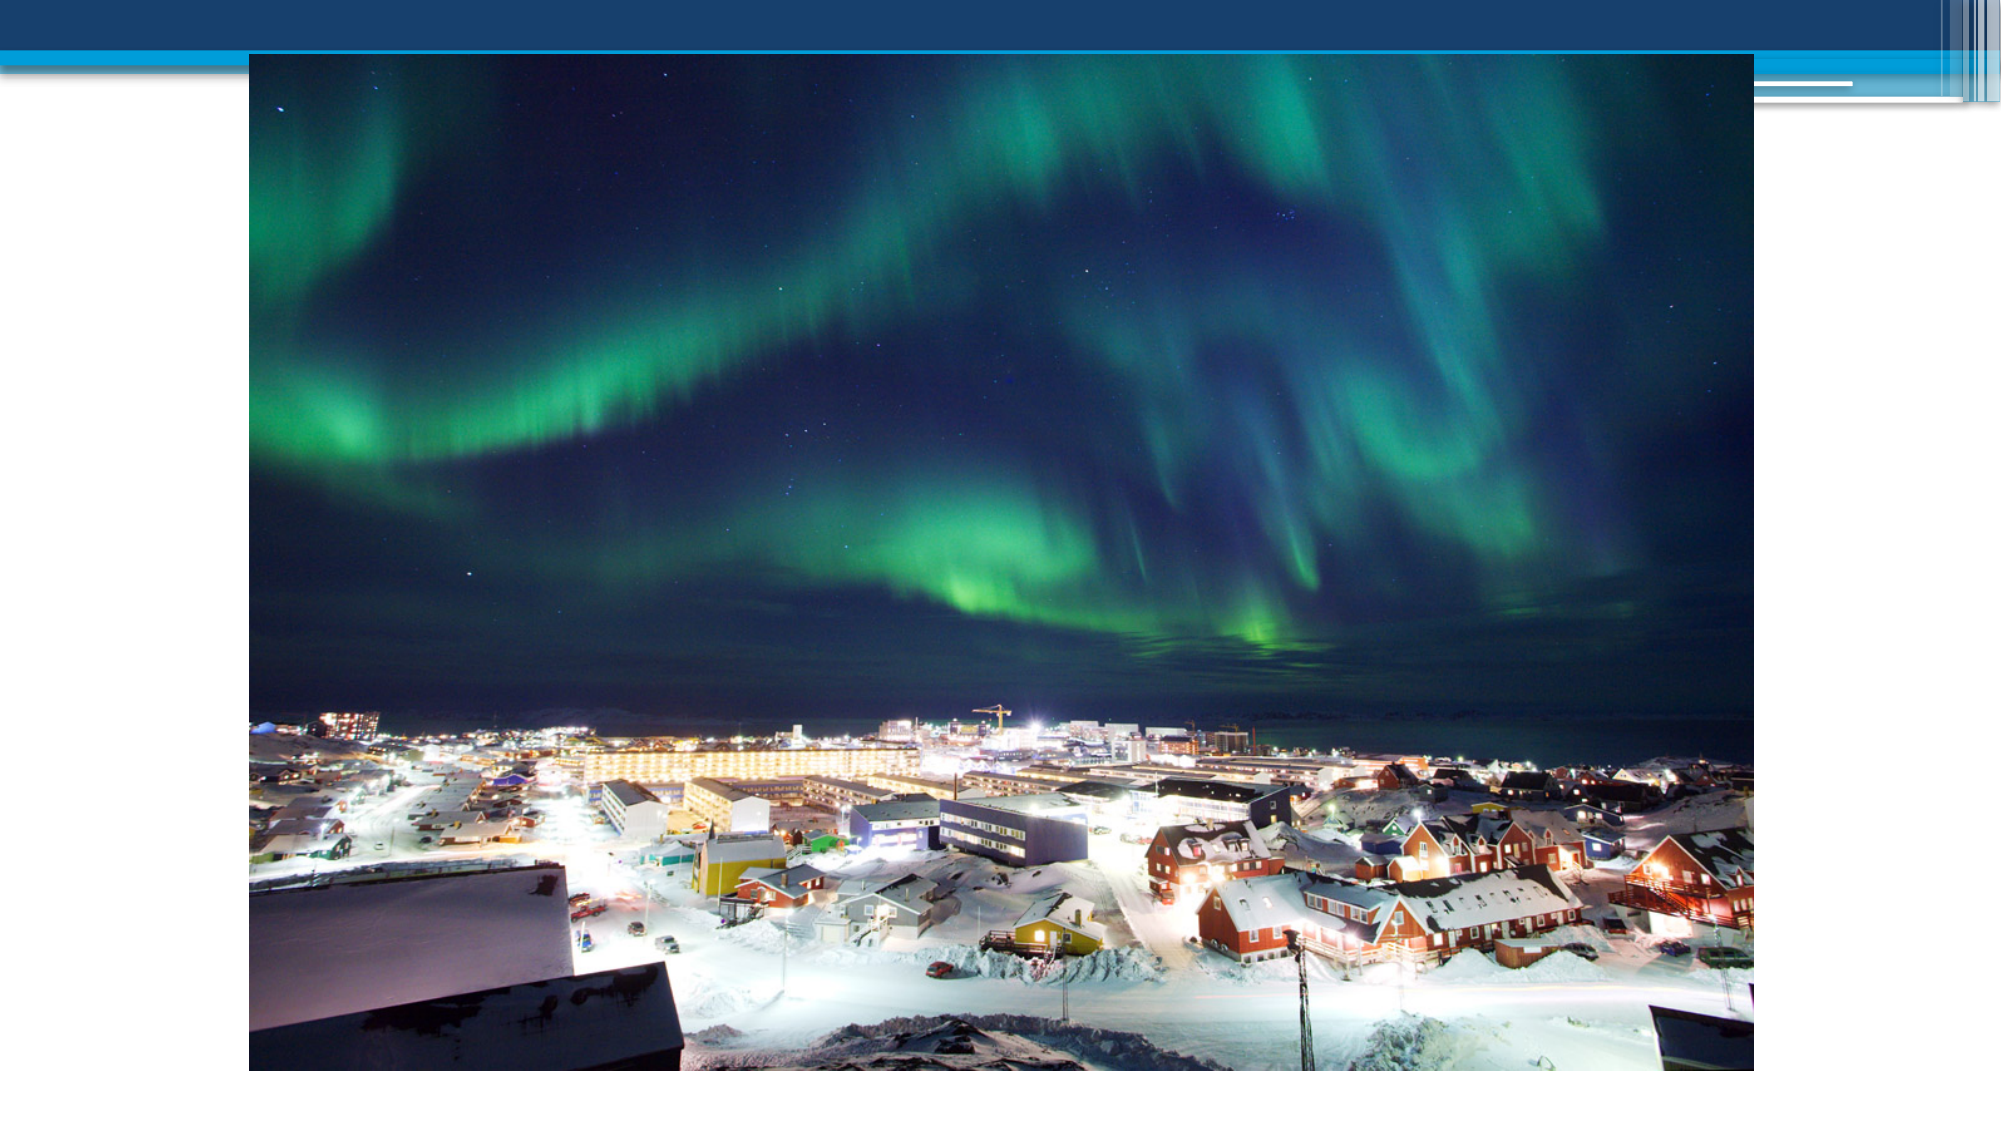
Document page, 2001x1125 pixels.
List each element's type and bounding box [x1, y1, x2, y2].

picture [249, 55, 1754, 1071]
